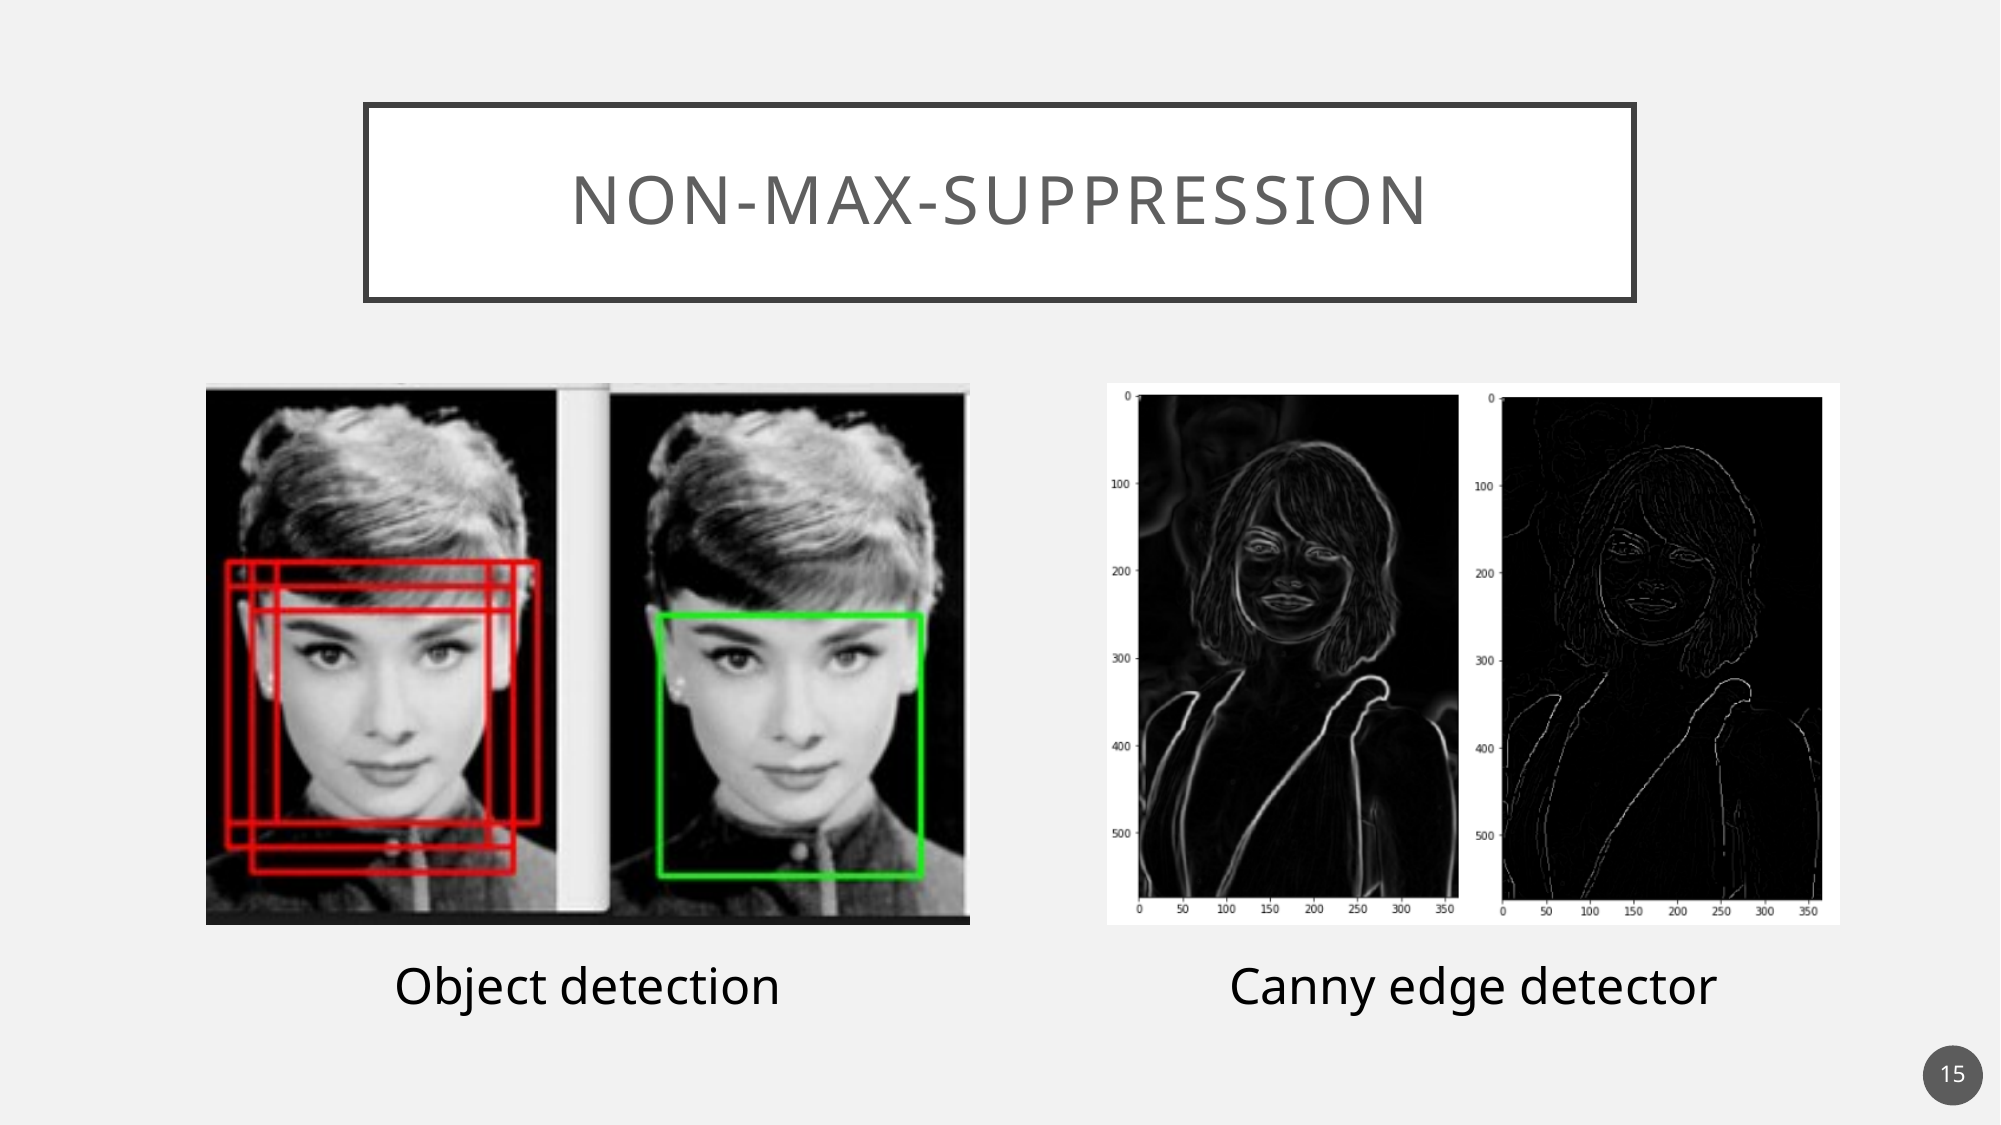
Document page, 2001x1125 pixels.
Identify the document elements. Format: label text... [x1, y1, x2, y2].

text_box Canny edge detector [1214, 947, 1734, 1022]
picture [206, 383, 970, 925]
picture [1107, 383, 1840, 925]
text_box Non-max-suppression [366, 105, 1634, 300]
slide_number 15 [1922, 1045, 1983, 1106]
text_box Object detection [379, 947, 797, 1022]
